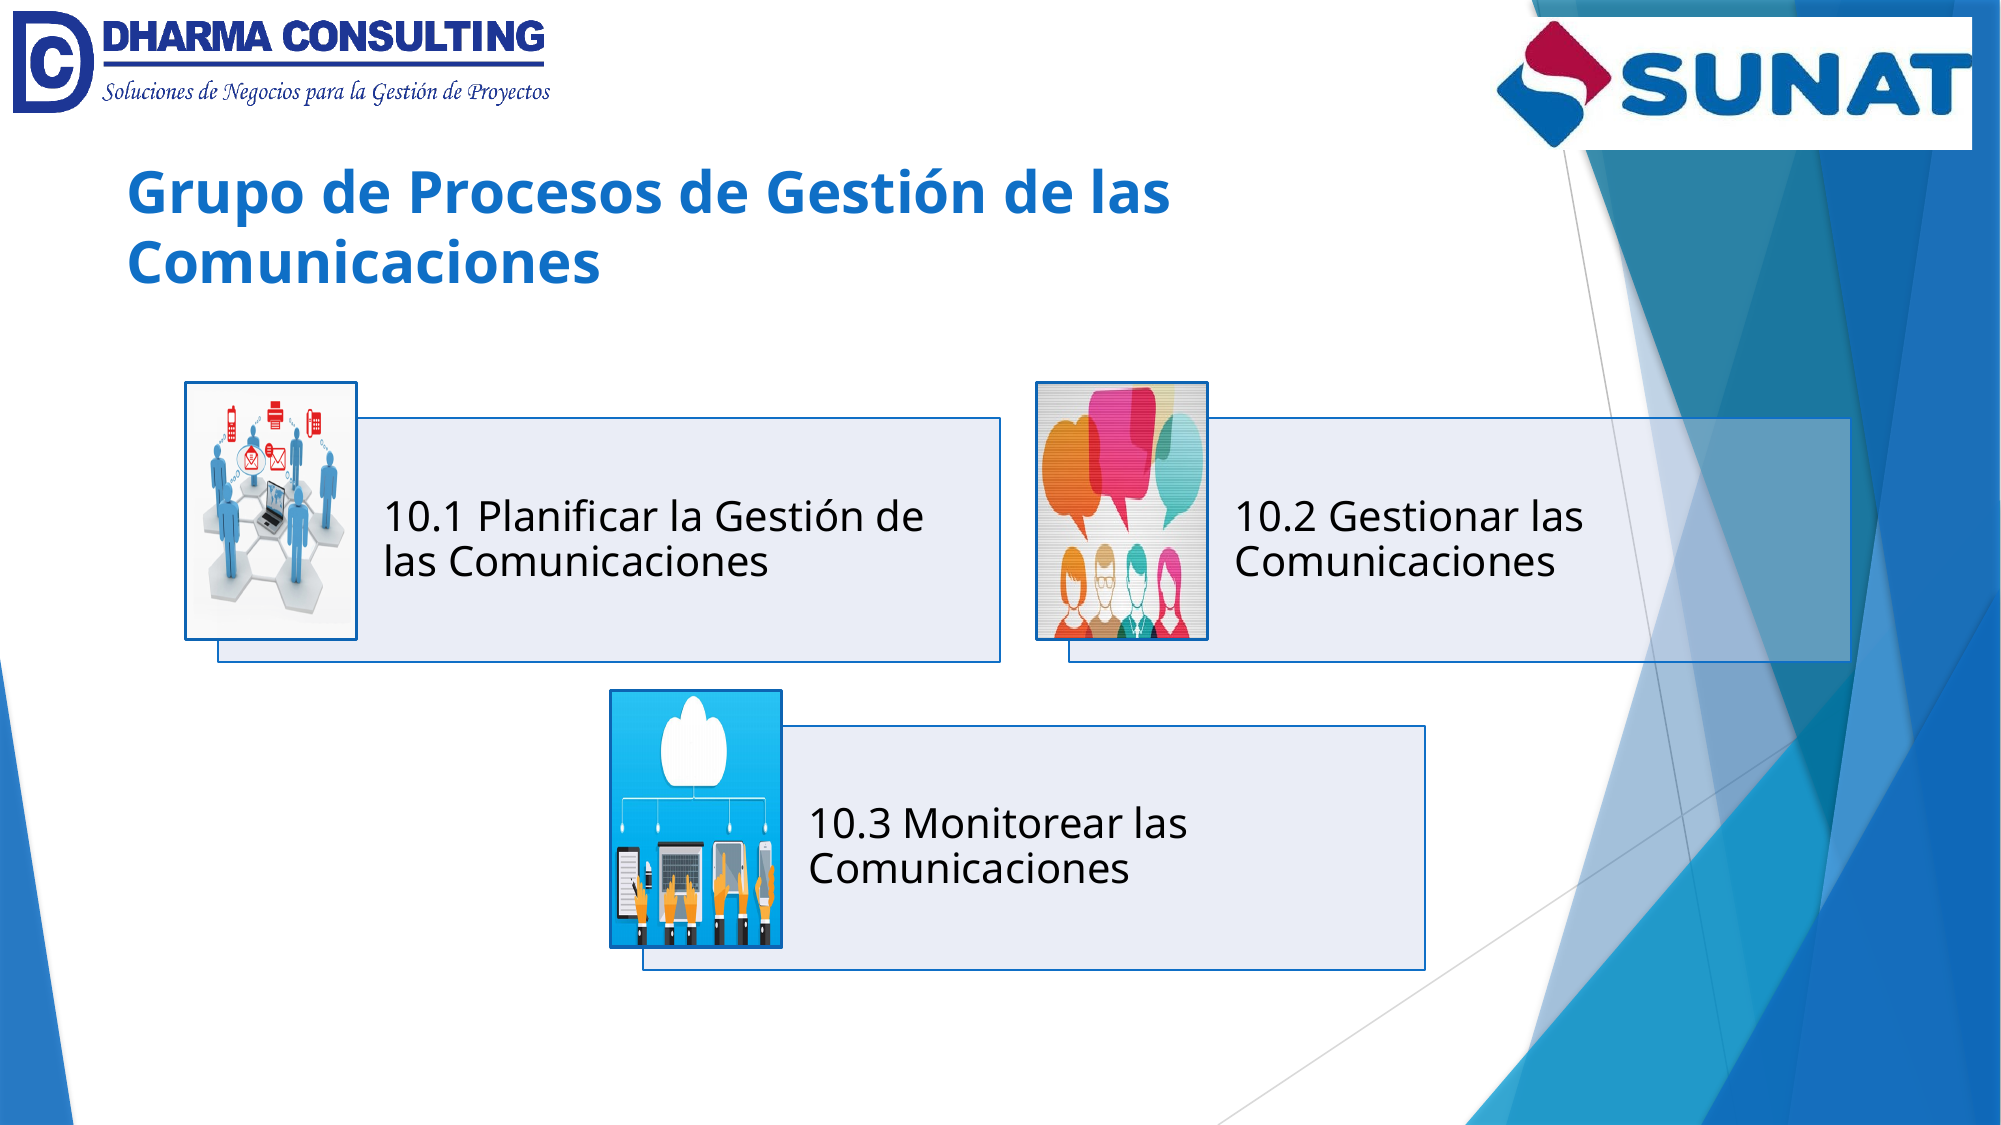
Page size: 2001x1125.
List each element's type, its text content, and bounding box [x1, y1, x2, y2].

picture [1490, 17, 1973, 150]
text_box Grupo de Procesos de Gestión de las Comunicaciones [111, 147, 1551, 261]
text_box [184, 299, 1852, 1054]
picture [13, 11, 550, 113]
